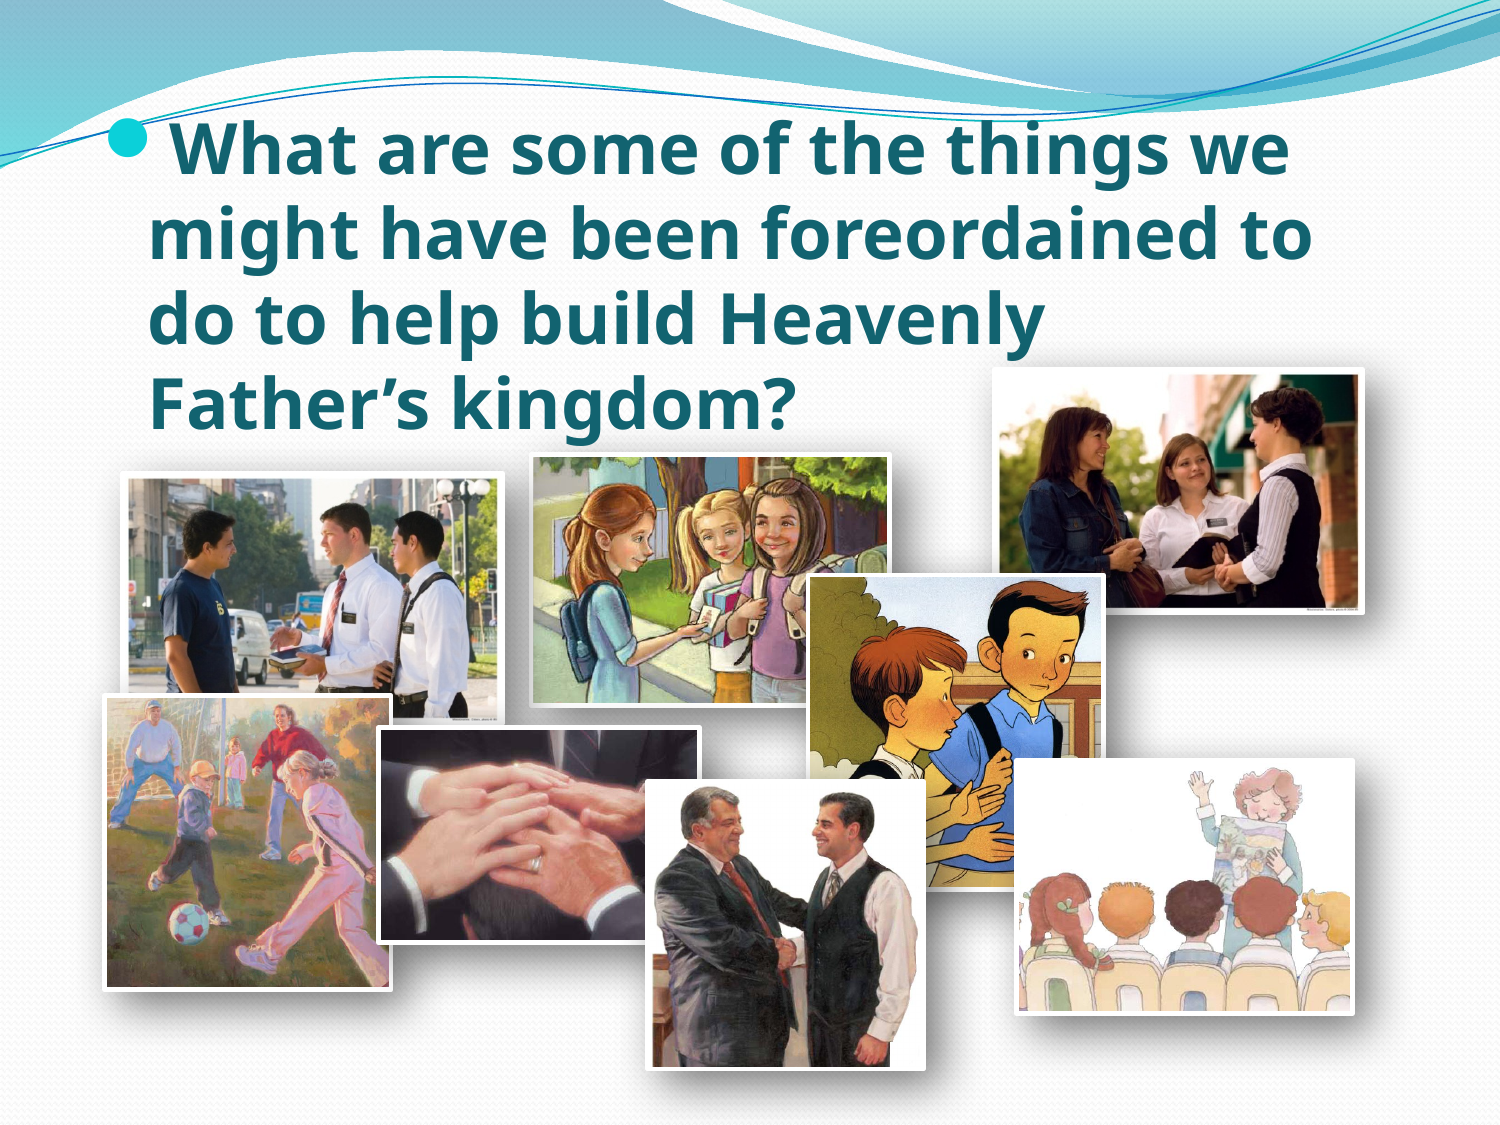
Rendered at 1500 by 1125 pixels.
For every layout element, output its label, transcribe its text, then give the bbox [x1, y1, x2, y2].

list What are some of the things we might have been foreordained to do to help build Heavenly Father’s kingdom? [87, 96, 1350, 472]
picture [106, 371, 1361, 1067]
